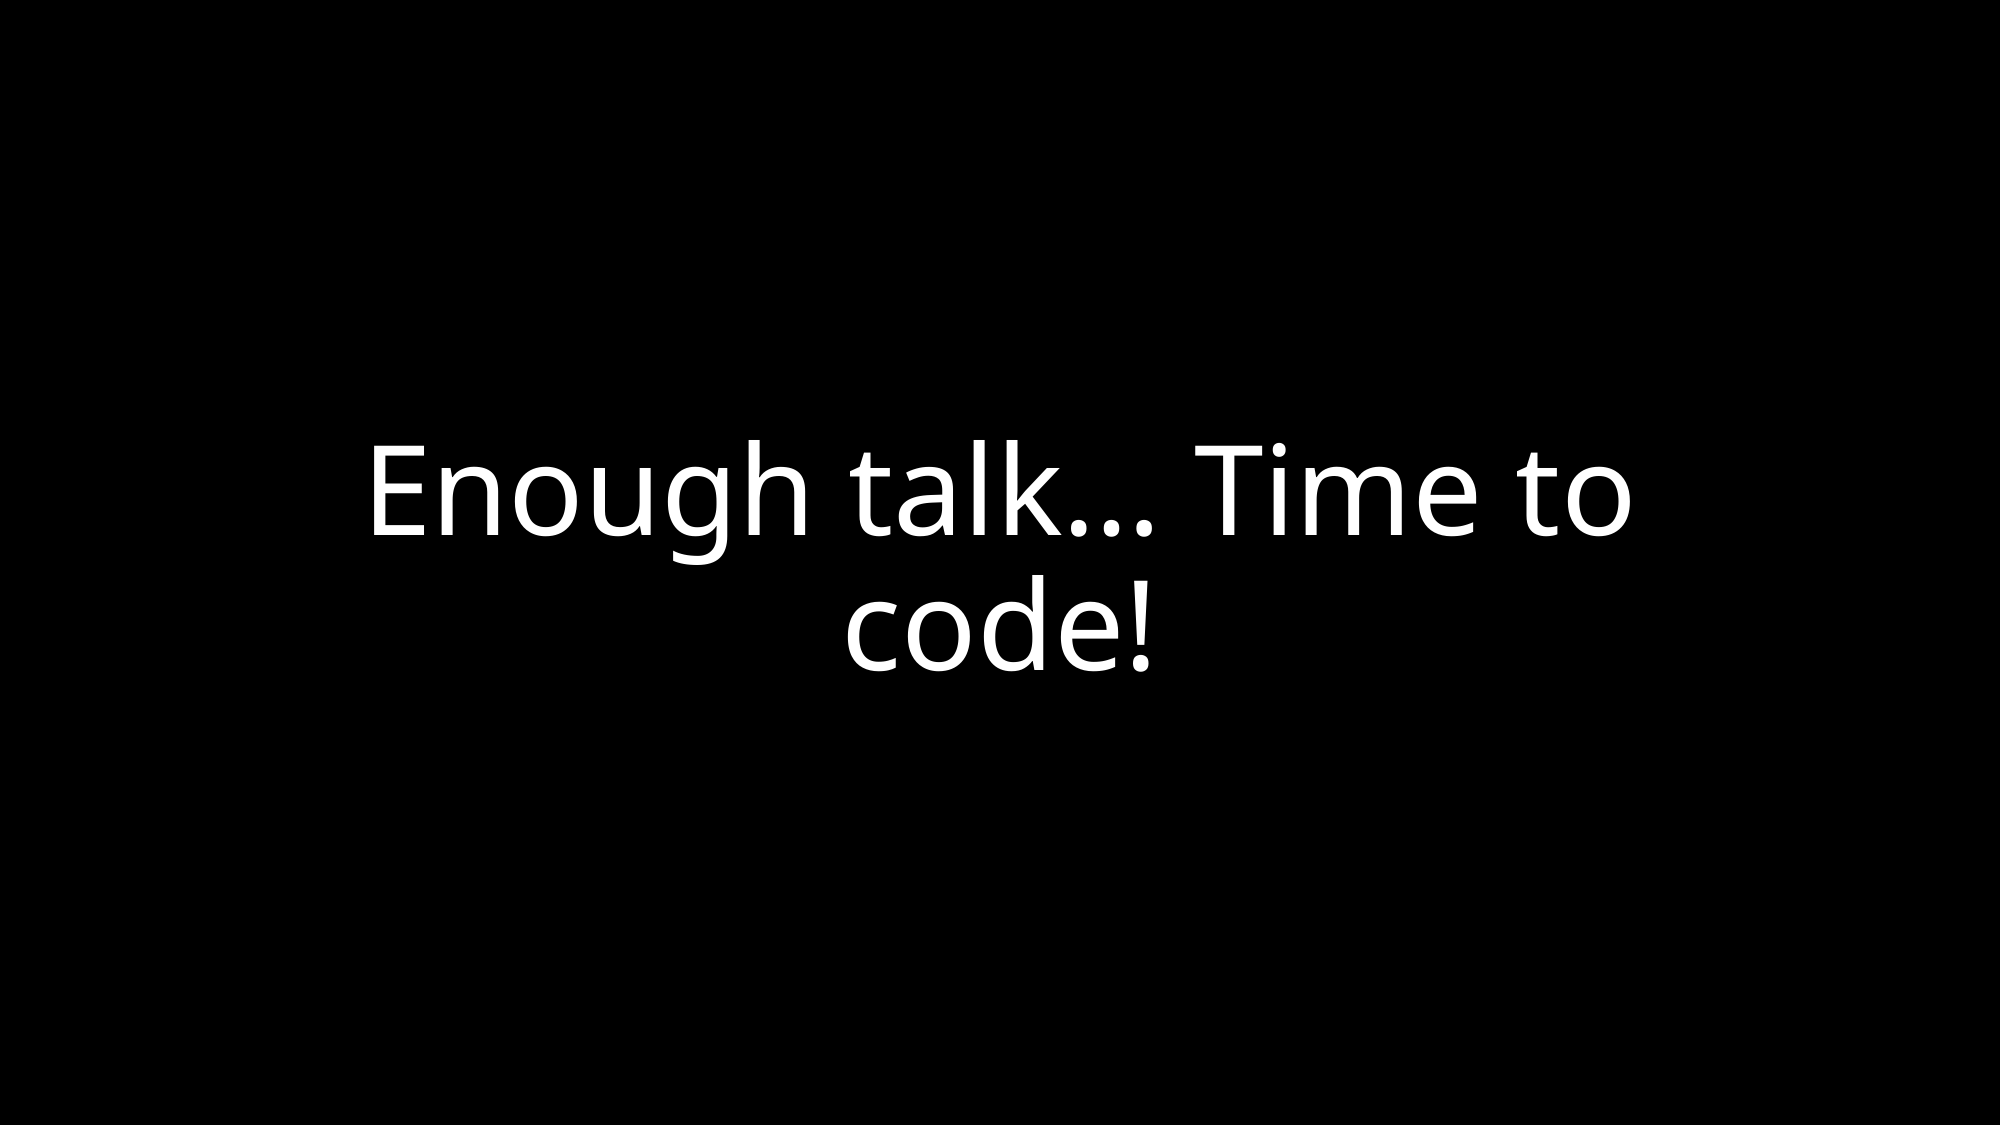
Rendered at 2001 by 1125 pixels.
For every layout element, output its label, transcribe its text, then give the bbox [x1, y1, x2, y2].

text_box Enough talk… Time to code! [249, 366, 1750, 759]
